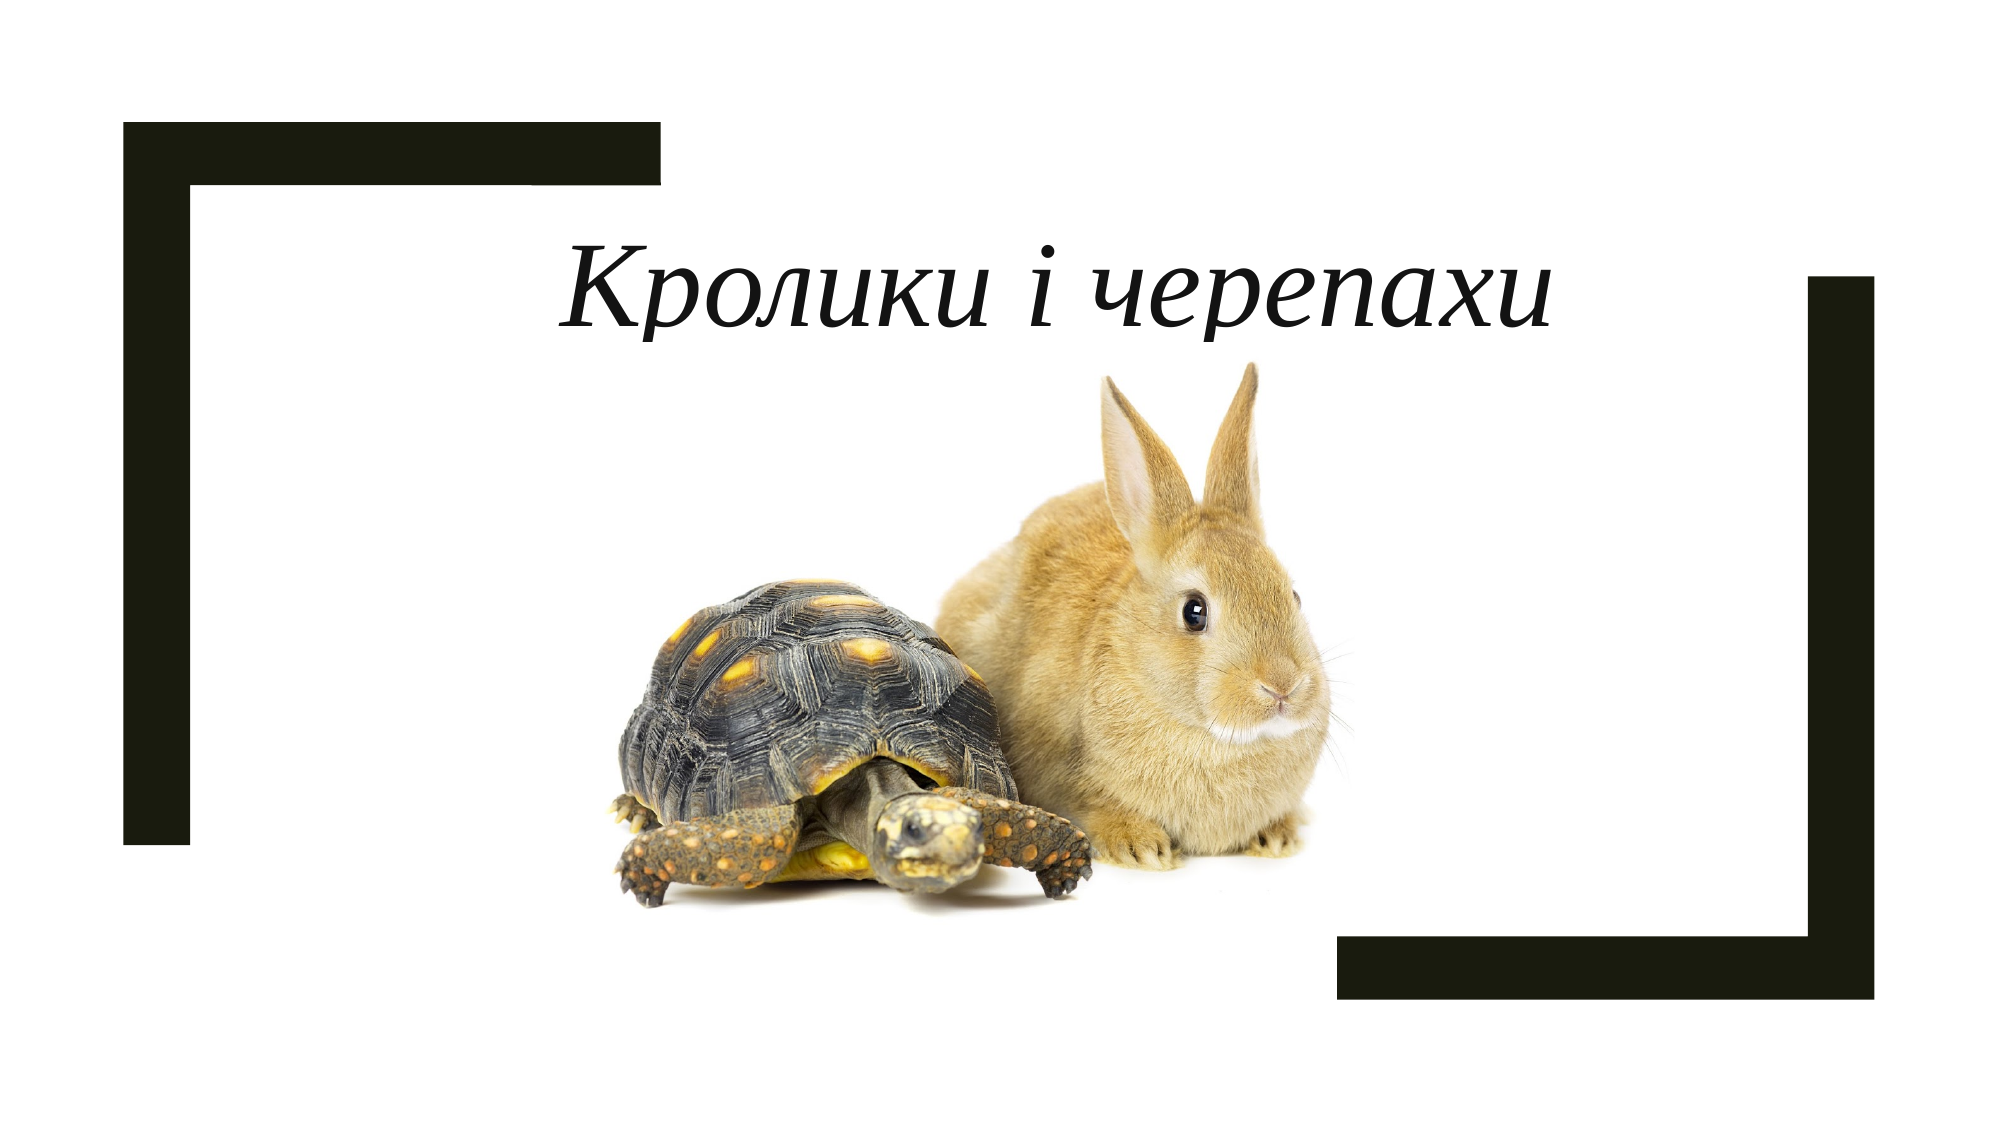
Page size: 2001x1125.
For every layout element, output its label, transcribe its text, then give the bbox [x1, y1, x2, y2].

text_box Кролики і черепахи [58, 213, 2000, 361]
picture [603, 342, 1355, 931]
